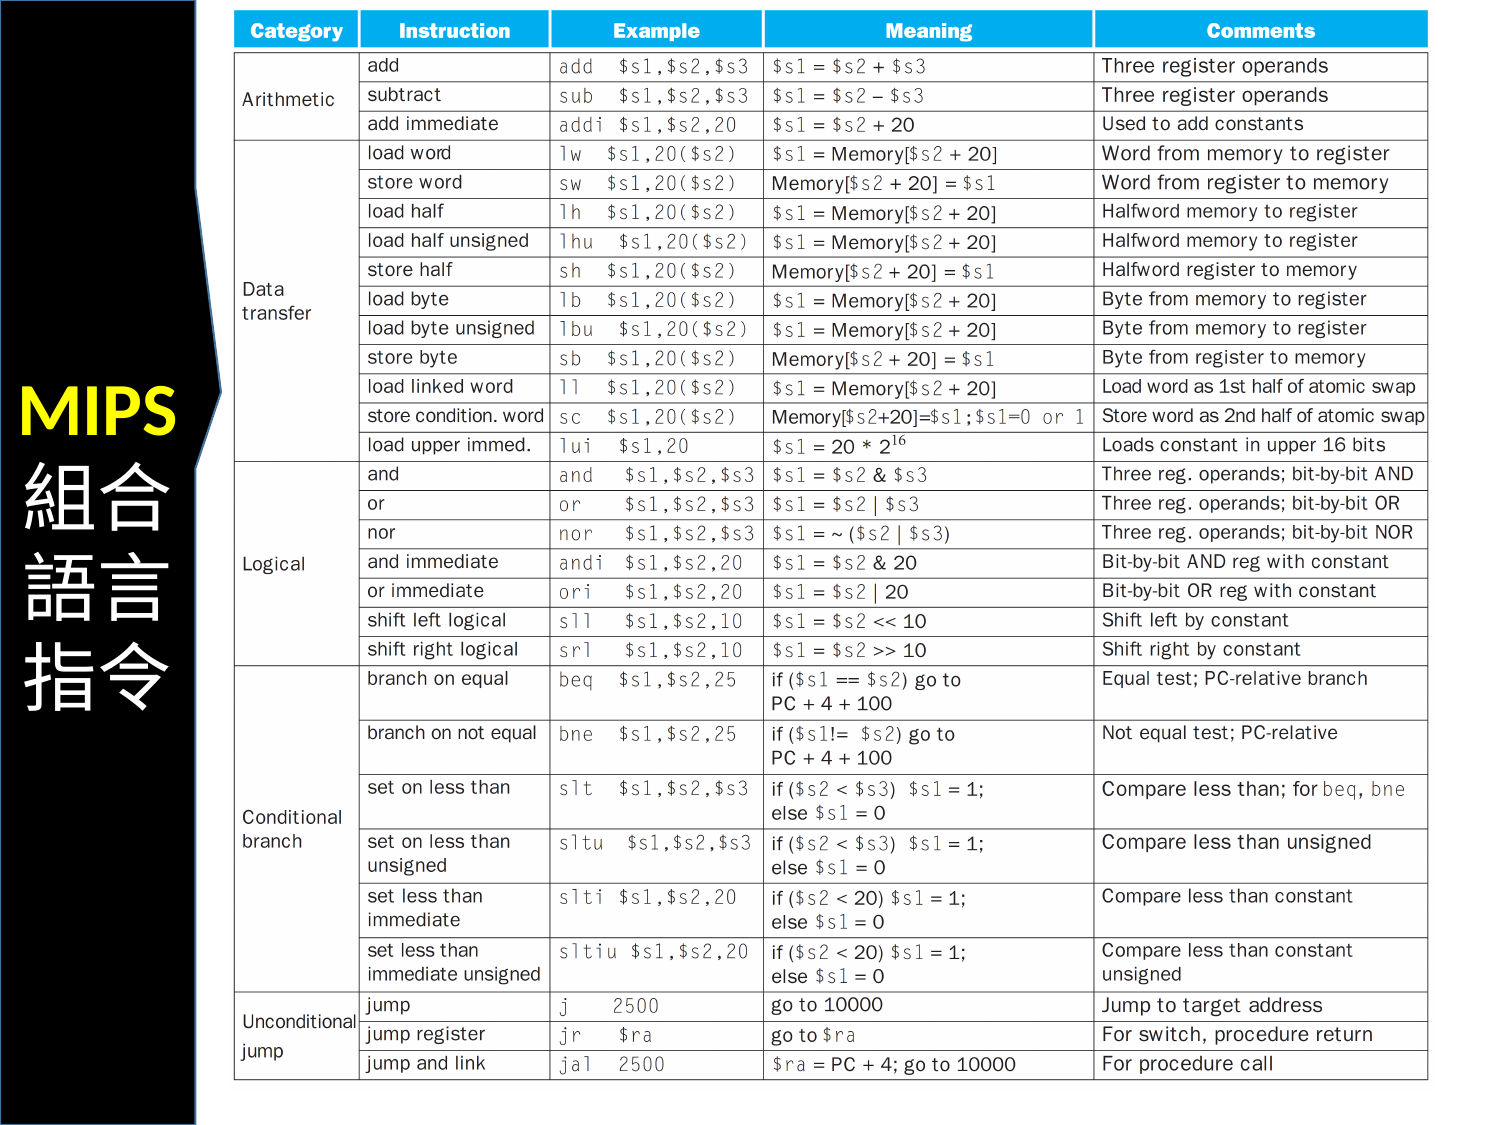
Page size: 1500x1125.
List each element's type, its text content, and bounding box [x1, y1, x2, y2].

text_box MIPS 組合語言 指令 [0, 0, 223, 1125]
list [229, 0, 1434, 1092]
